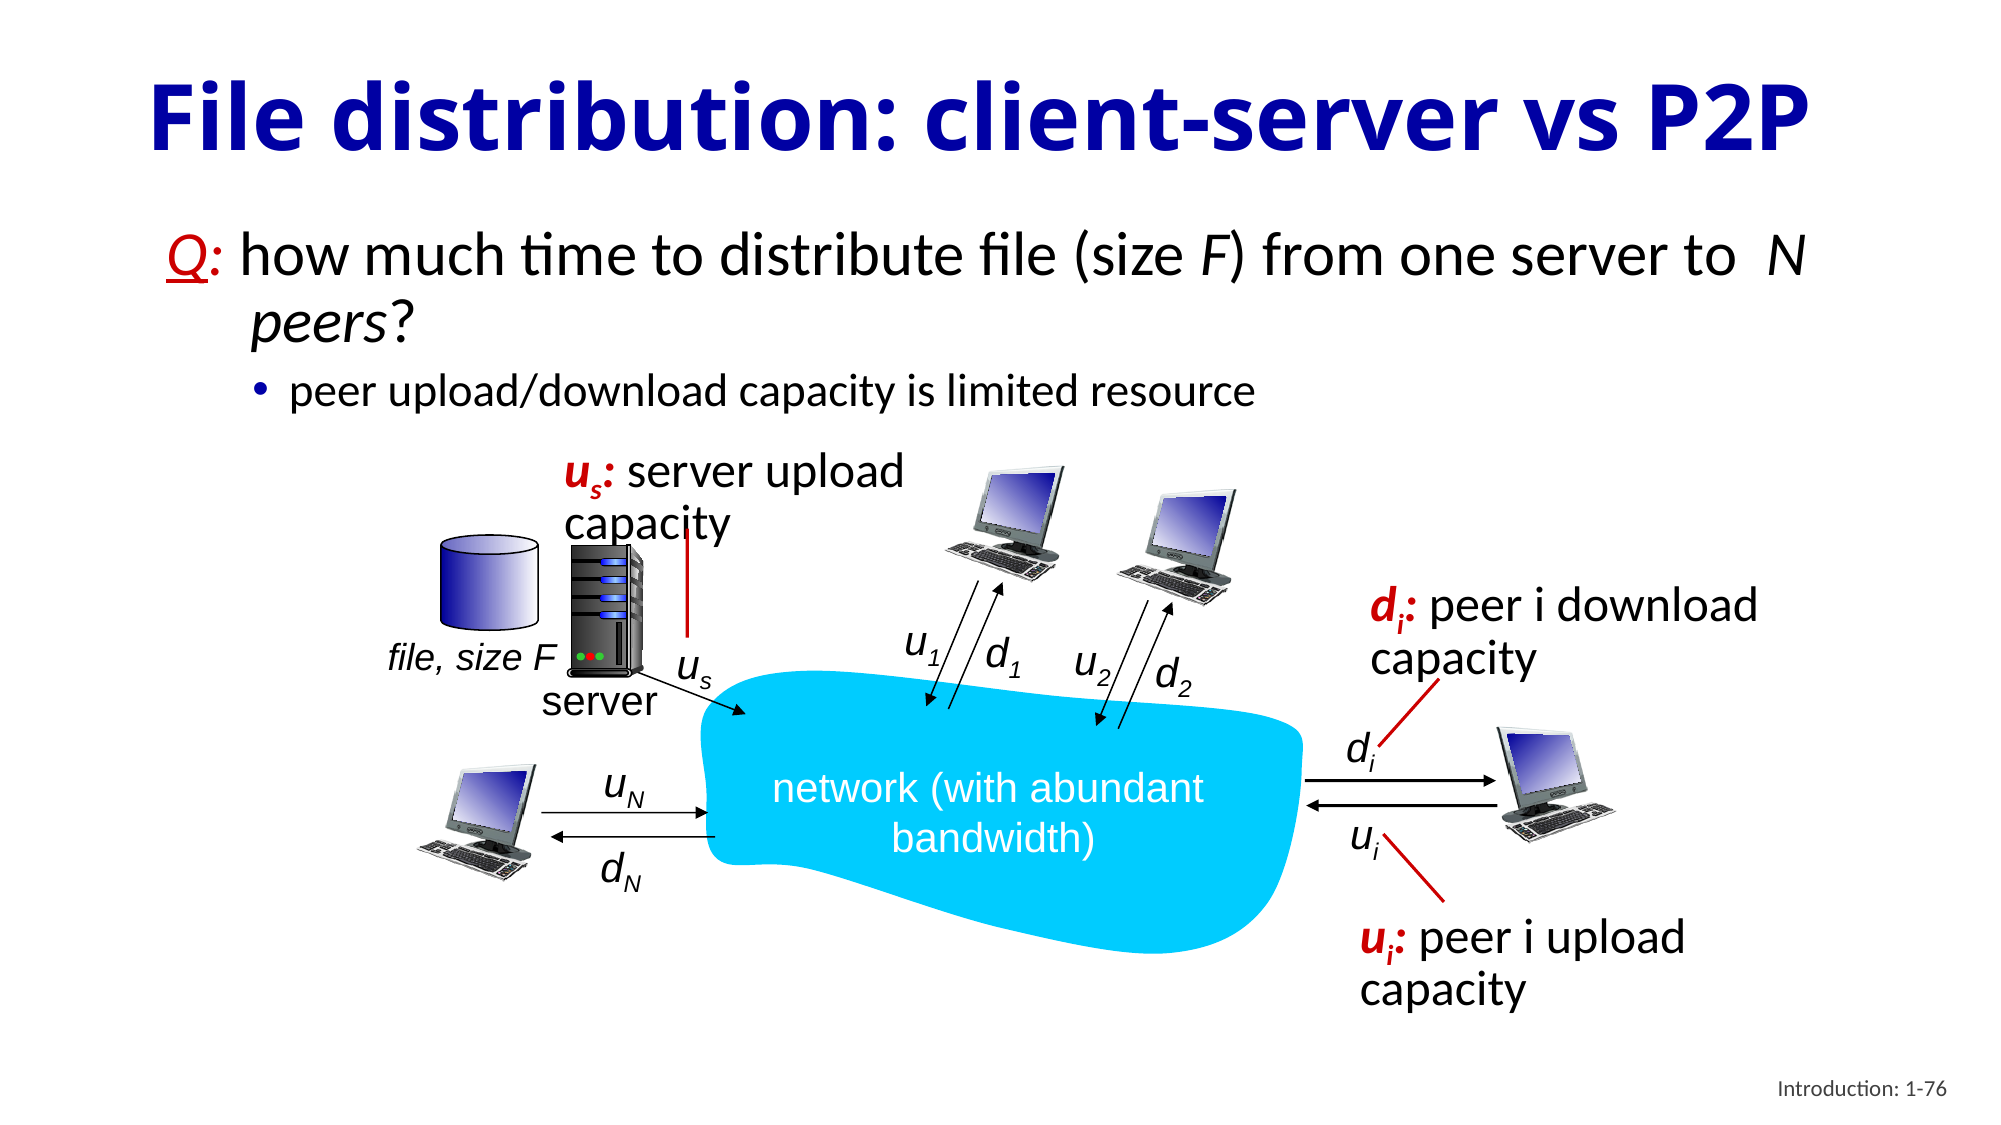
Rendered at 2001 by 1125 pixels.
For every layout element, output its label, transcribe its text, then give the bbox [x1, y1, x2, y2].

text_box [689, 806, 709, 819]
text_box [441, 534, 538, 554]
text_box us: server upload capacity [549, 433, 958, 558]
text_box file, size F [357, 625, 587, 686]
text_box [440, 534, 539, 631]
text_box [1432, 774, 1493, 787]
text_box network (with abundant bandwidth) [757, 752, 1219, 868]
text_box dN [585, 833, 686, 905]
text_box Q: how much time to distribute file (size F) from one server to N peers? peer upload/download capacity is limited resource [141, 213, 1867, 427]
text_box [714, 702, 746, 716]
title File distribution: client-server vs P2P [131, 47, 1856, 195]
text_box di: peer i download capacity [1355, 568, 1806, 692]
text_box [916, 460, 1069, 591]
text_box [1088, 483, 1241, 615]
text_box ui: peer i upload capacity [1345, 899, 1771, 1024]
text_box server [503, 666, 697, 732]
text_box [889, 580, 1241, 729]
text_box uN [588, 748, 689, 821]
slide_number Introduction: 1-76 [1512, 1056, 1963, 1117]
text_box [1306, 799, 1335, 812]
text_box ui [1335, 800, 1436, 873]
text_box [1493, 721, 1646, 852]
text_box us [661, 630, 728, 702]
text_box [700, 670, 1303, 954]
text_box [388, 758, 541, 890]
text_box [550, 830, 585, 844]
text_box di [1331, 713, 1432, 785]
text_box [567, 545, 644, 677]
